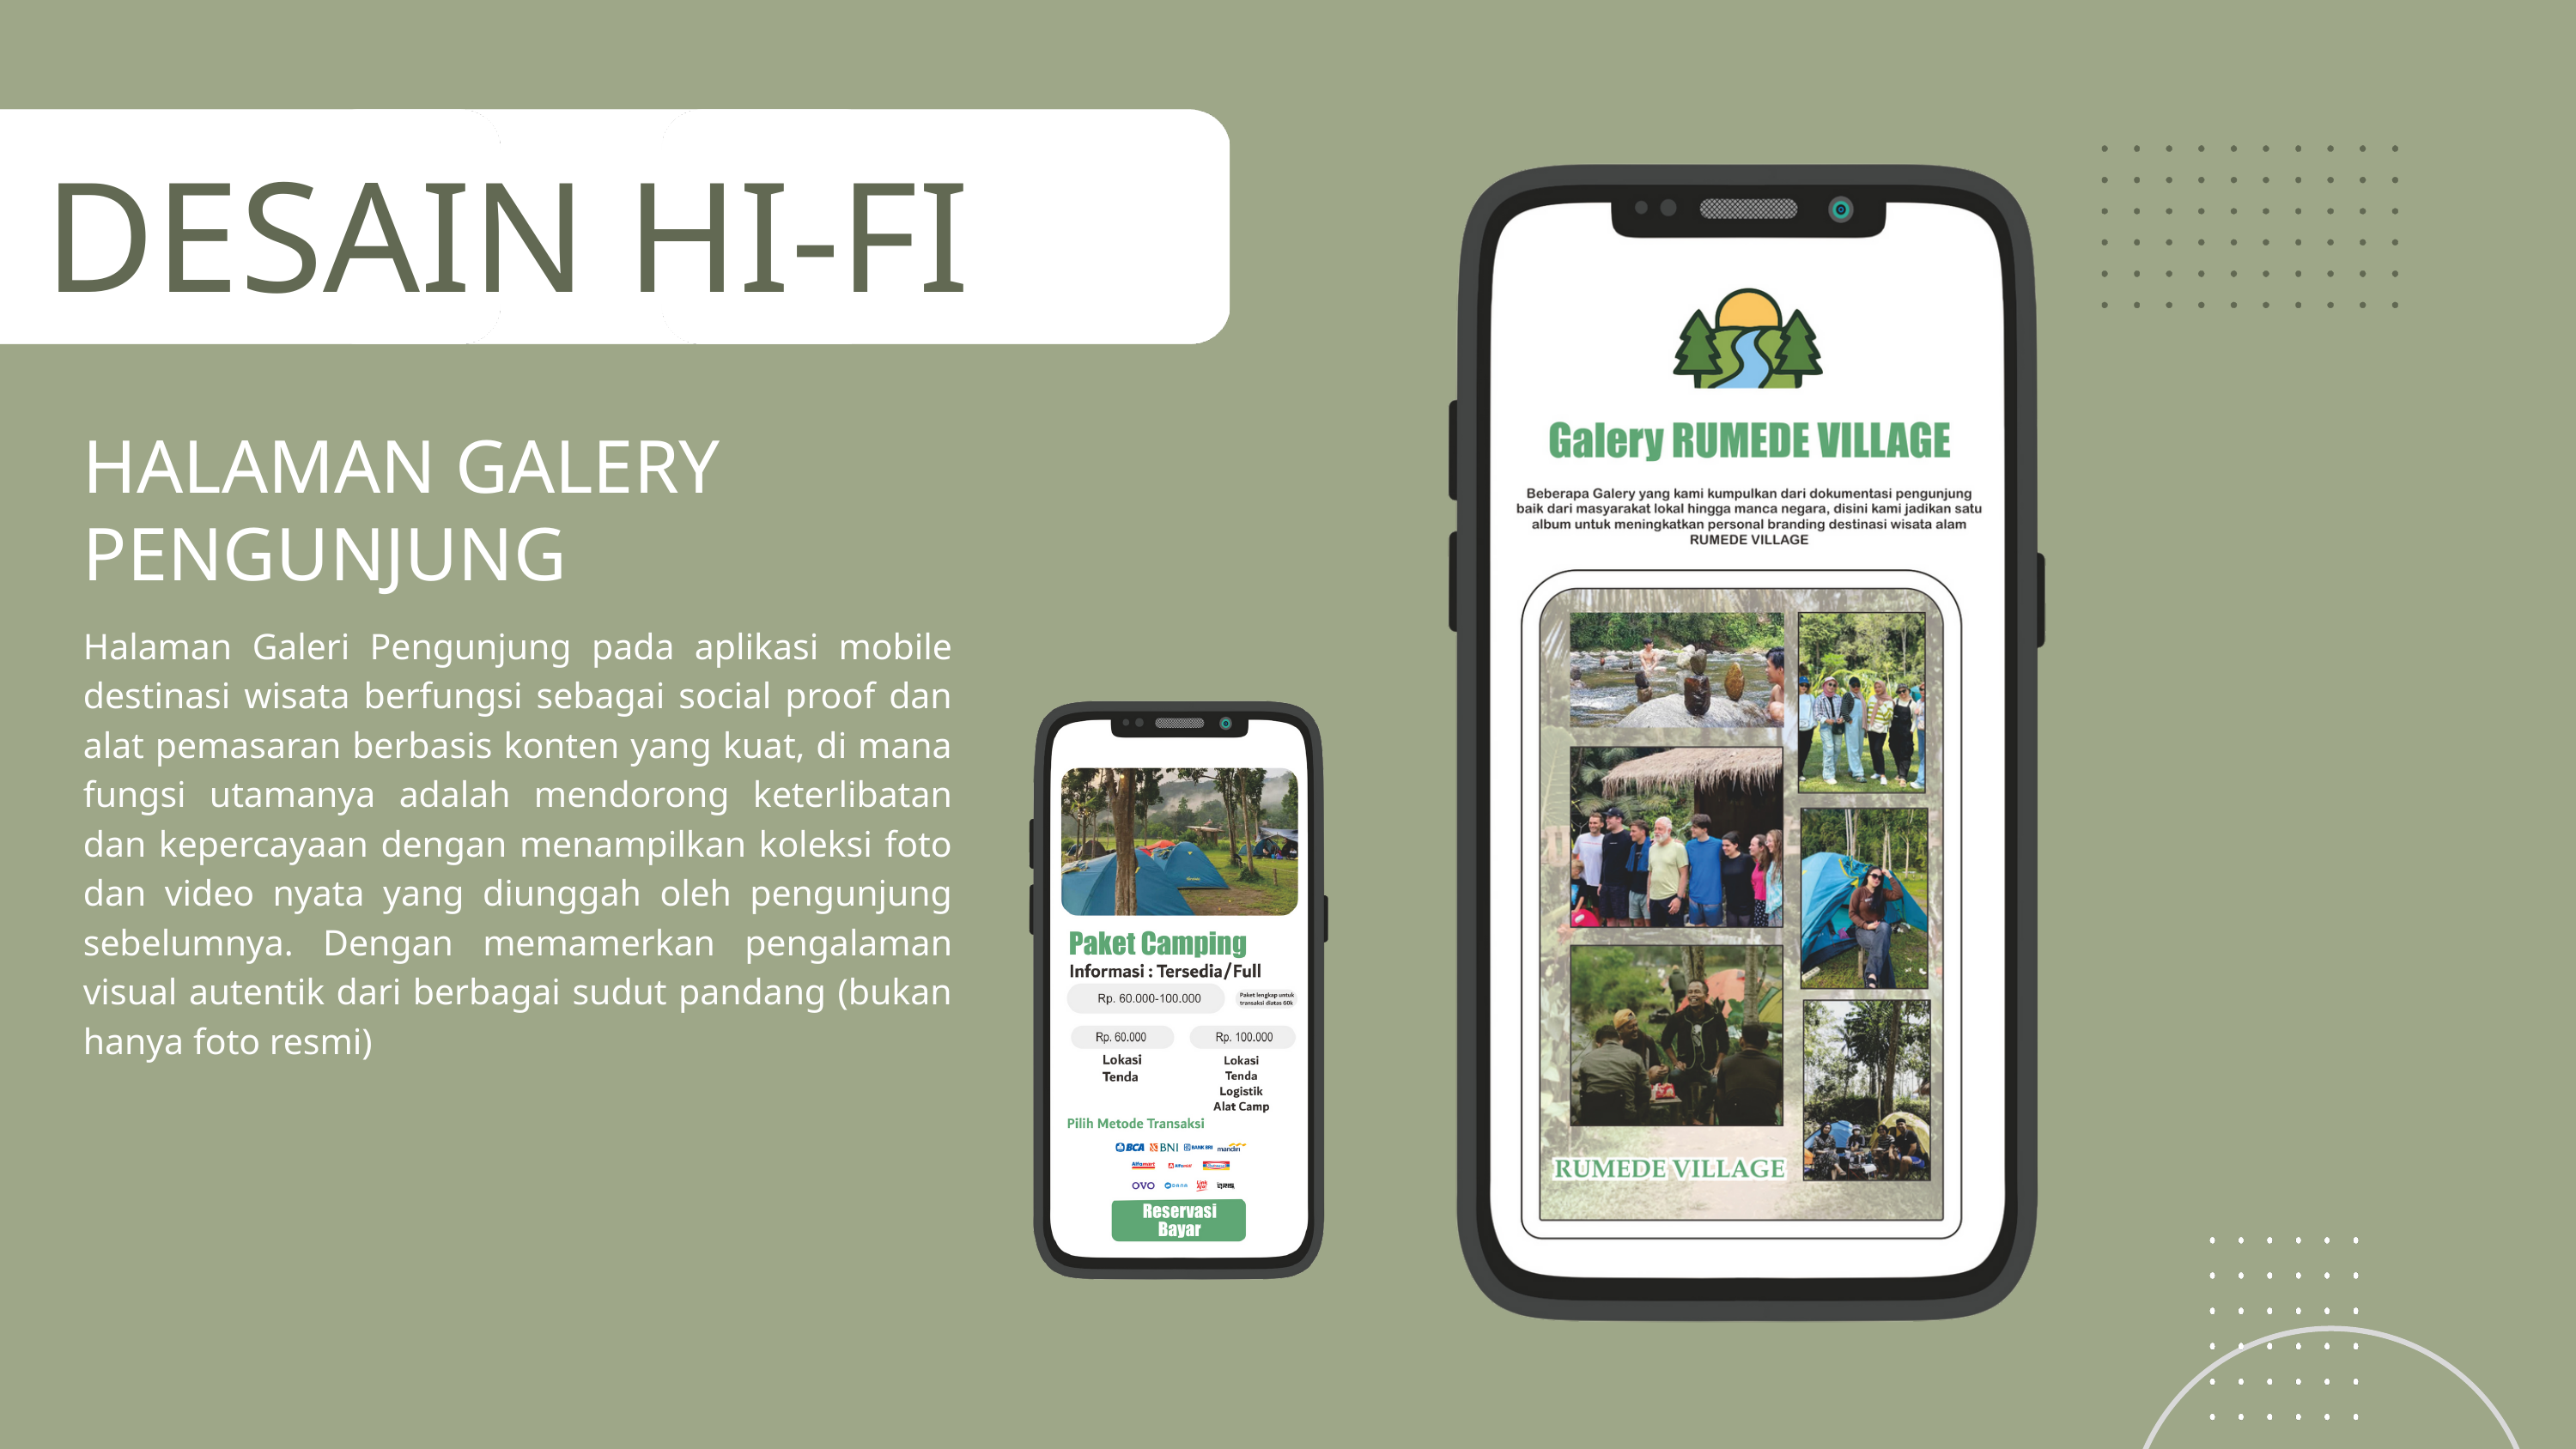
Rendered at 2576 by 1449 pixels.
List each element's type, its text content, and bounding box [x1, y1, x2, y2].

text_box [1287, 76, 2187, 1421]
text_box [0, 109, 1230, 345]
text_box [2209, 1236, 2372, 1326]
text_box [2128, 1328, 2535, 1449]
text_box HALAMAN GALERY PENGUNJUNG [82, 420, 1186, 596]
text_box [2190, 145, 2399, 308]
text_box Halaman Galeri Pengunjung pada aplikasi mobile destinasi wisata berfungsi sebagai social proof dan alat pemasaran berbasis konten yang kuat, di mana fungsi utamanya adalah mendorong keterlibatan dan kepercayaan dengan menampilkan koleksi foto dan video nyata yang diunggah oleh pengunjung sebelumnya. Dengan memamerkan pengalaman visual autentik dari berbagai sudut pandang (bukan hanya foto resmi) [82, 616, 953, 1062]
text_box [960, 656, 1411, 1329]
